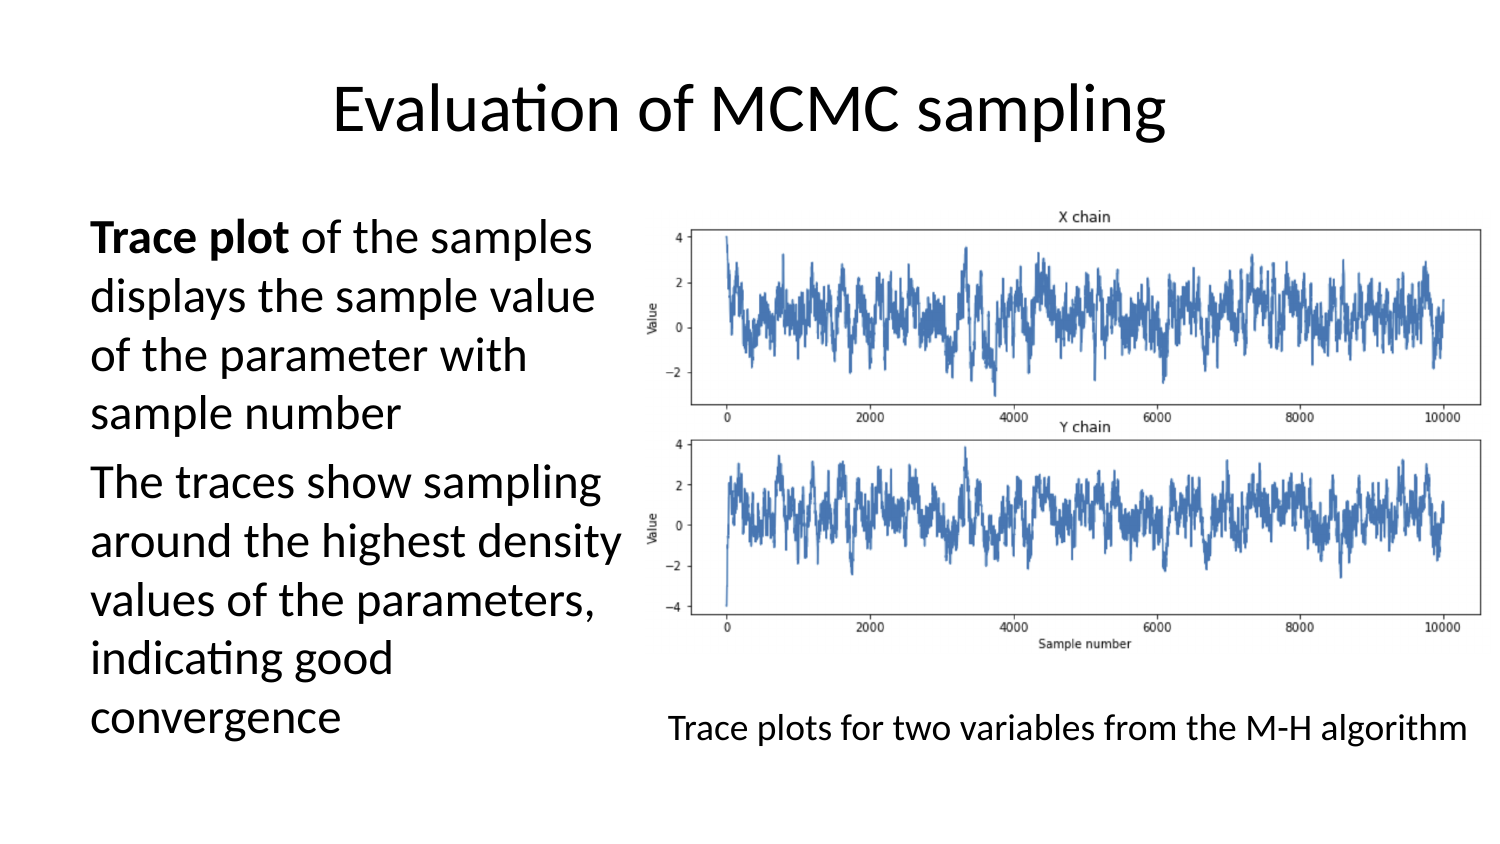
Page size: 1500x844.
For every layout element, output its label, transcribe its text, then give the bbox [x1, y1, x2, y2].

picture [644, 210, 1491, 655]
title Evaluation of MCMC sampling [75, 33, 1425, 175]
text_box Trace plots for two variables from the M-H algorithm [636, 696, 1500, 768]
list Trace plot of the samples displays the sample value of the parameter with sample number The traces show sampling around the highest density values of the parameters, indicating good convergence [75, 196, 646, 754]
